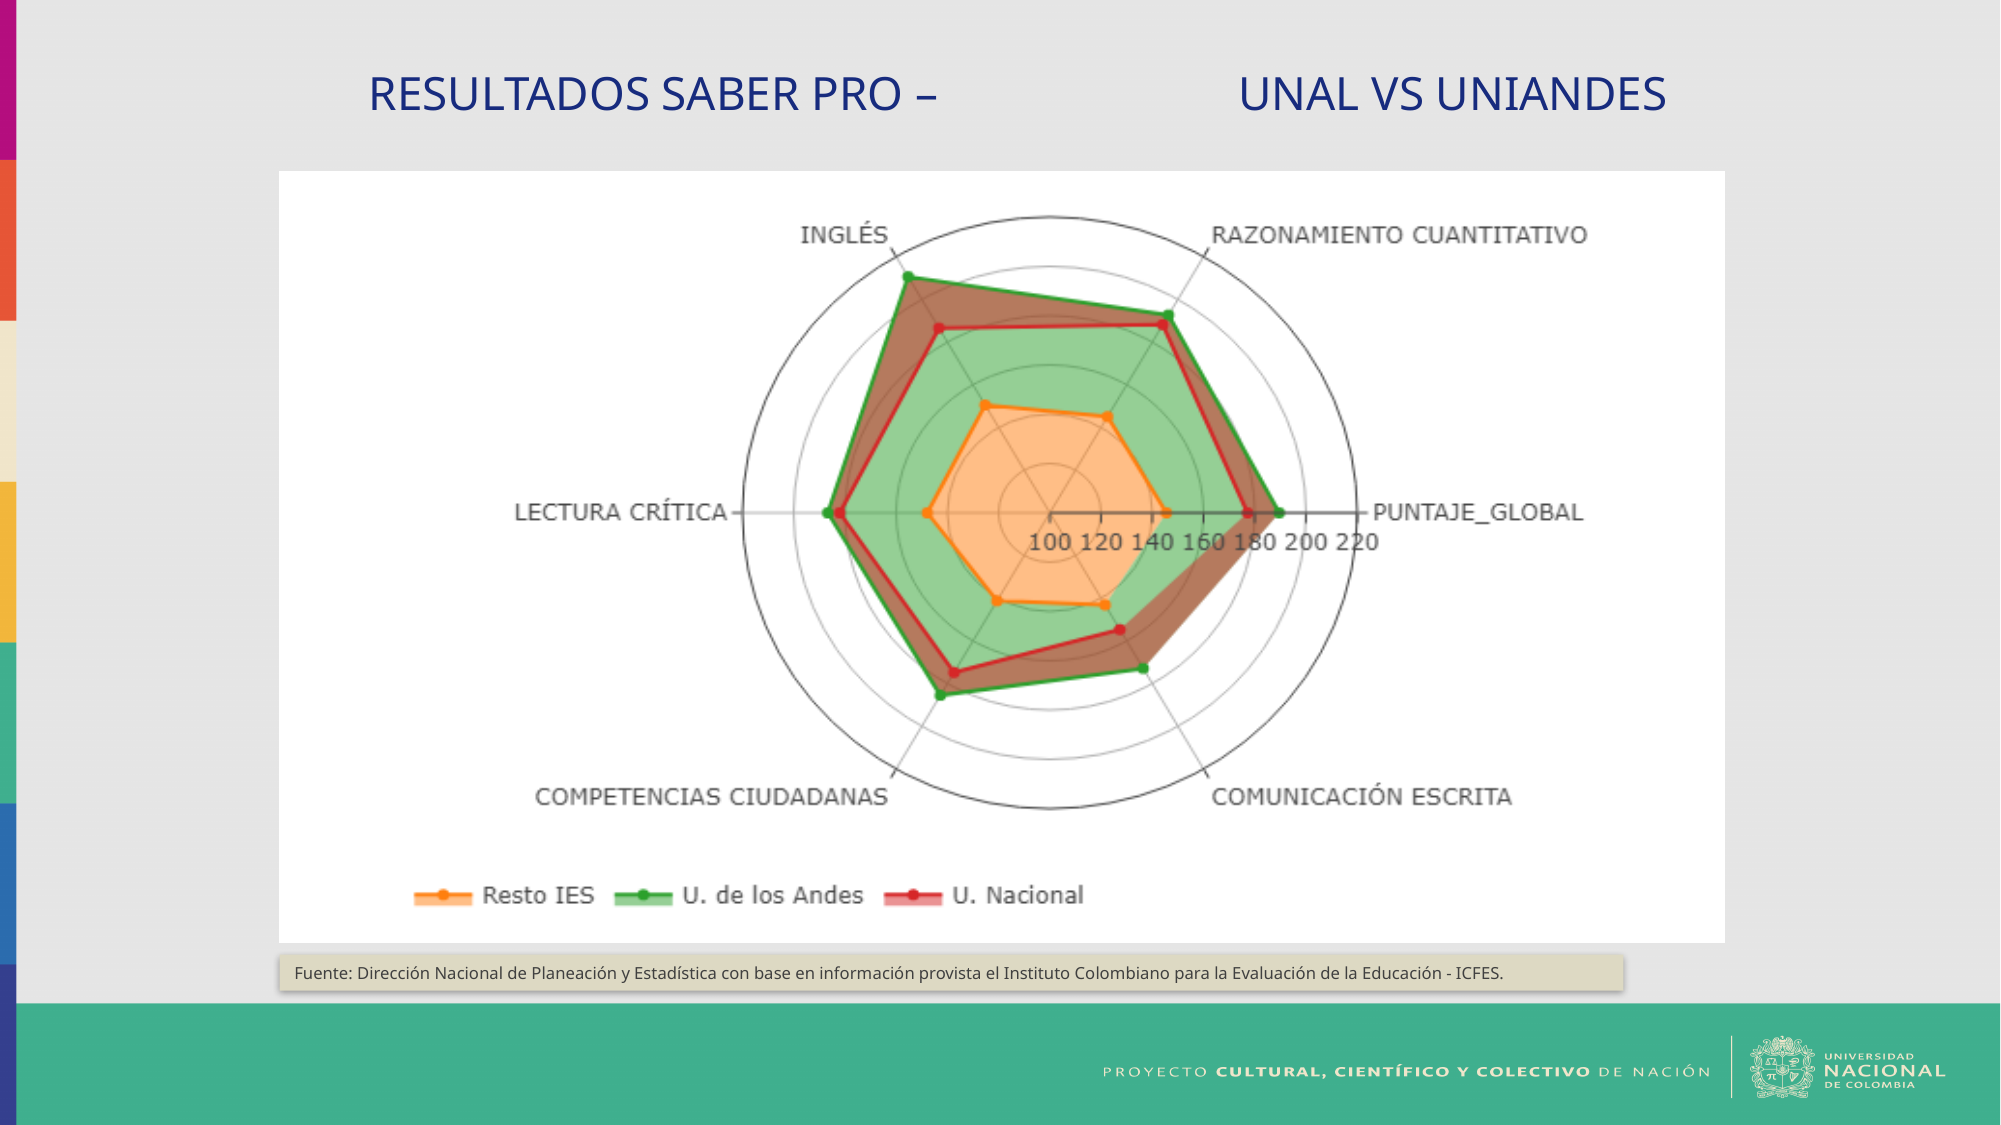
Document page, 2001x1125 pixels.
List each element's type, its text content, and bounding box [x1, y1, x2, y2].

picture [0, 0, 2001, 1125]
text_box Fuente: Dirección Nacional de Planeación y Estadística con base en información provista el Instituto Colombiano para la Evaluación de la Educación - ICFES. [279, 954, 1624, 991]
text_box RESULTADOS SABER PRO – UNAL VS UNIANDES [75, 60, 1963, 125]
